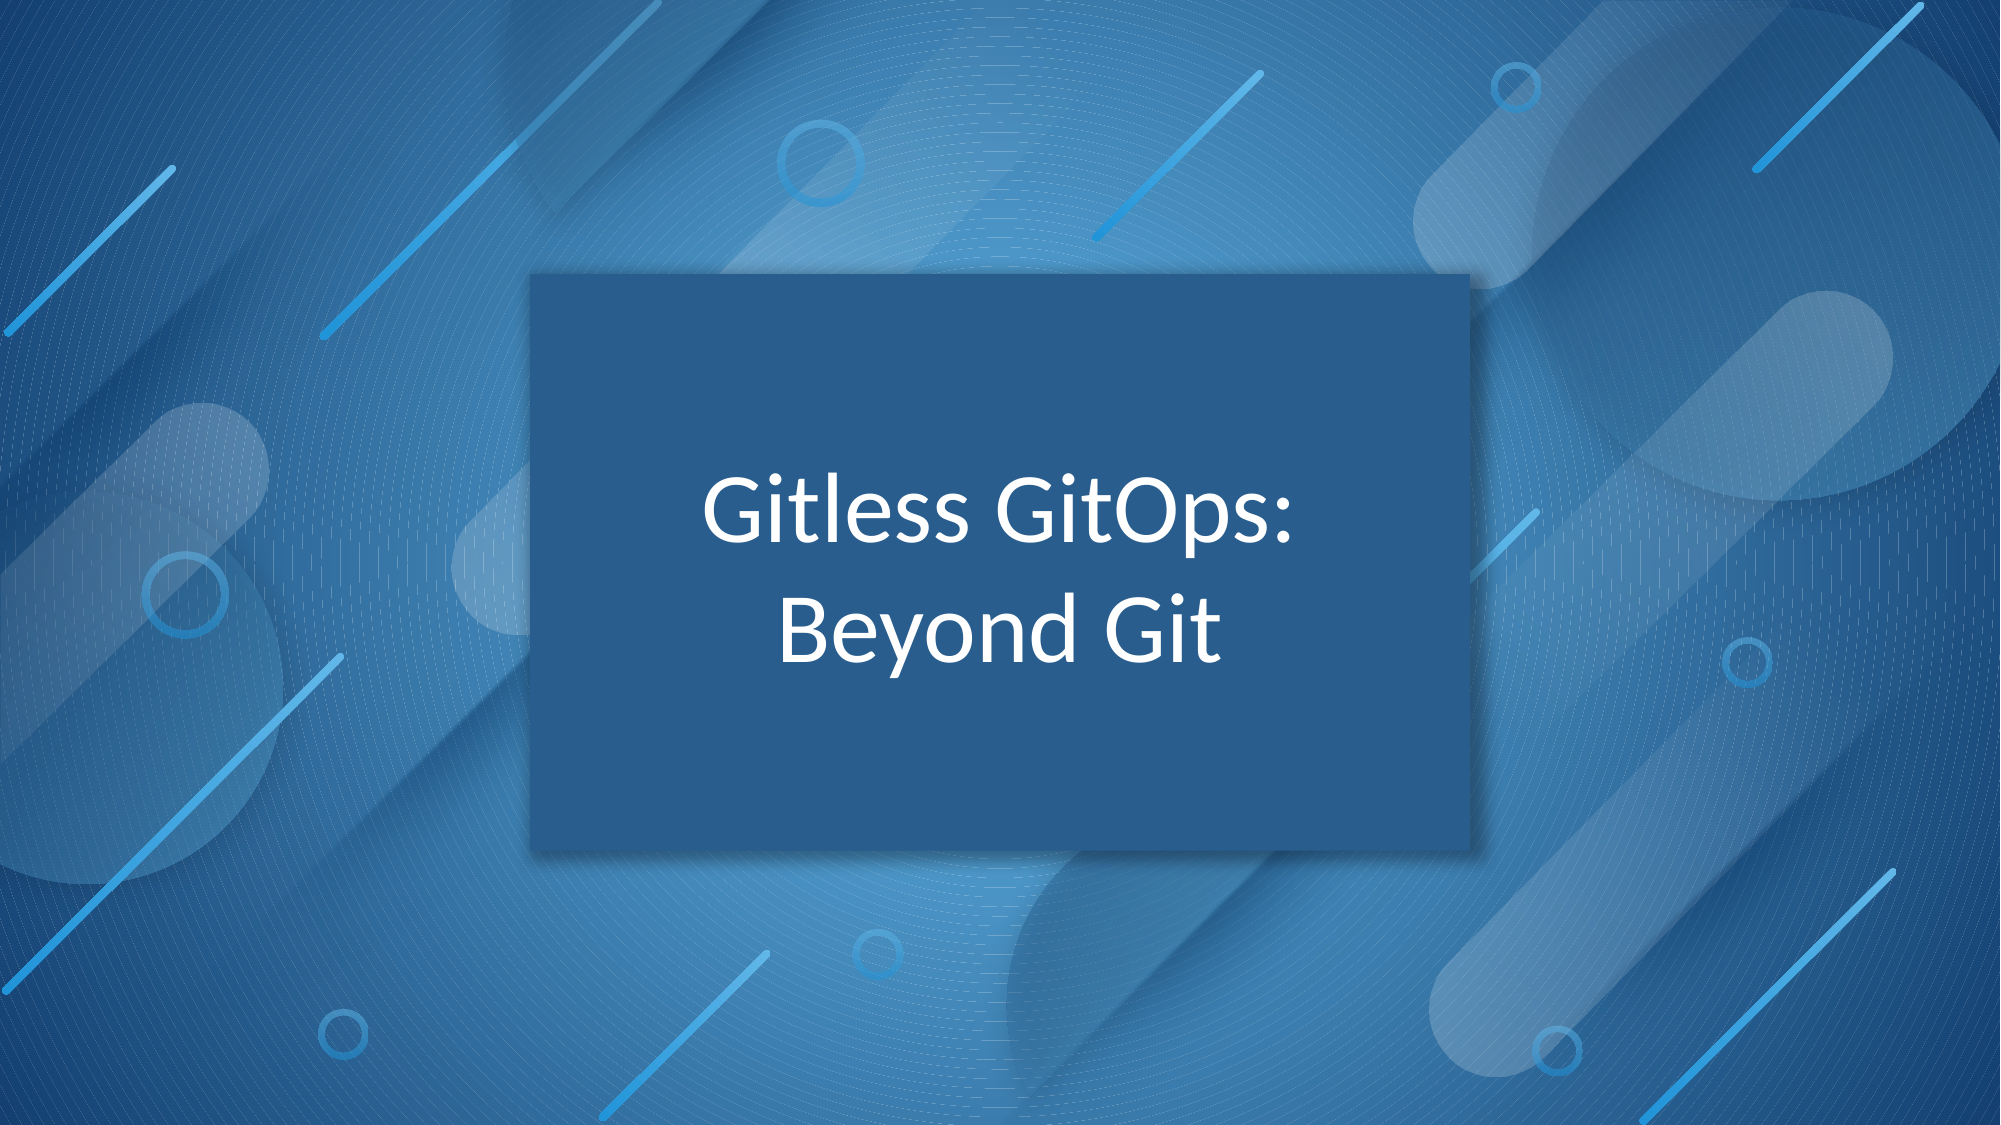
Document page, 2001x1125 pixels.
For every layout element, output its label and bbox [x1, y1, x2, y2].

text_box [530, 274, 1470, 851]
